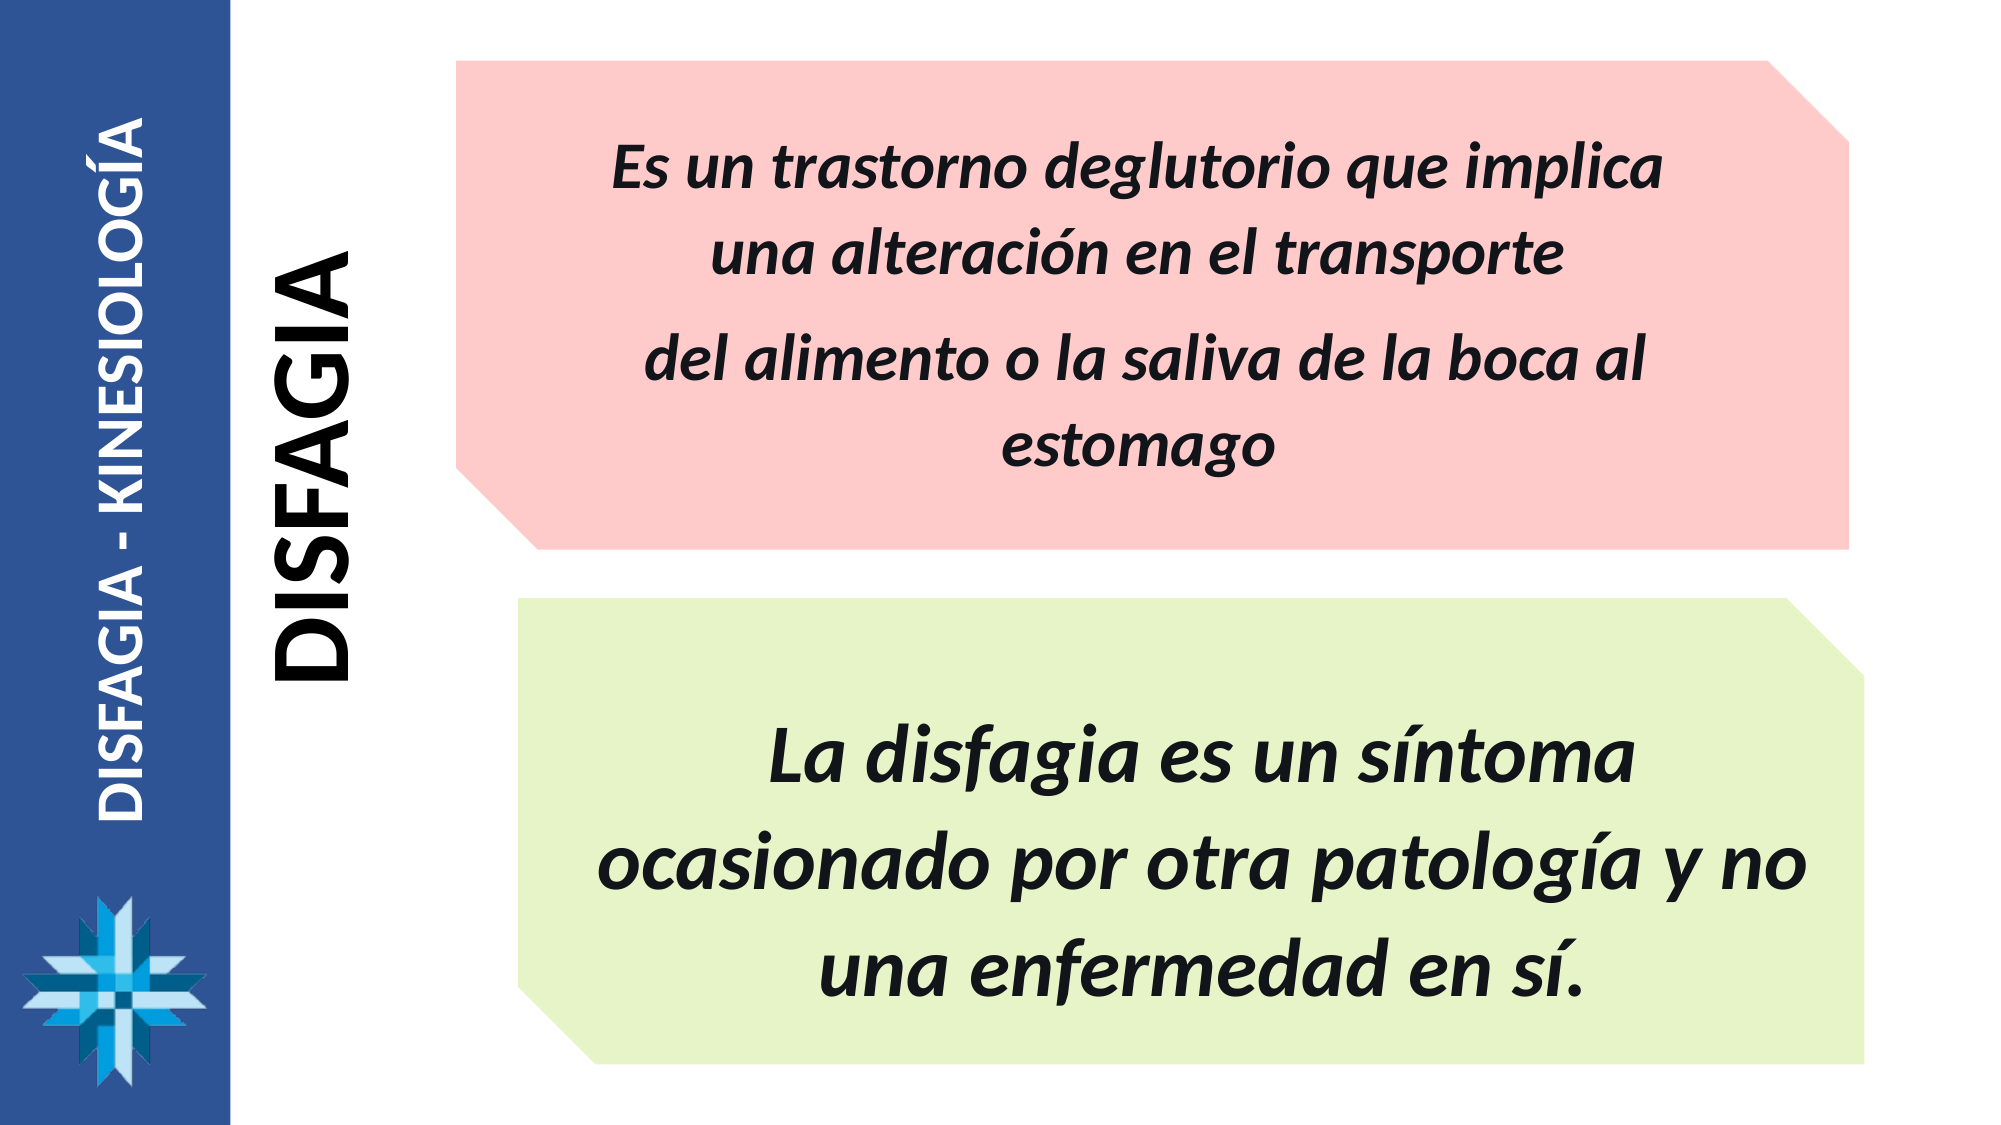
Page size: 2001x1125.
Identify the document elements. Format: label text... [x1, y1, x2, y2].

text_box [456, 60, 1850, 550]
text_box DISFAGIA [230, 160, 381, 779]
picture [21, 896, 209, 1088]
text_box [0, 0, 231, 1125]
text_box [517, 598, 1865, 1065]
list Es un trastorno deglutorio que implica una alteración en el transporte del alimento o la saliva de la boca al estomago [557, 109, 1721, 305]
text_box DISFAGIA - KINESIOLOGÍA [67, 60, 163, 882]
text_box La disfagia es un síntoma ocasionado por otra patología y no una enfermedad en sí. [571, 689, 1836, 1016]
